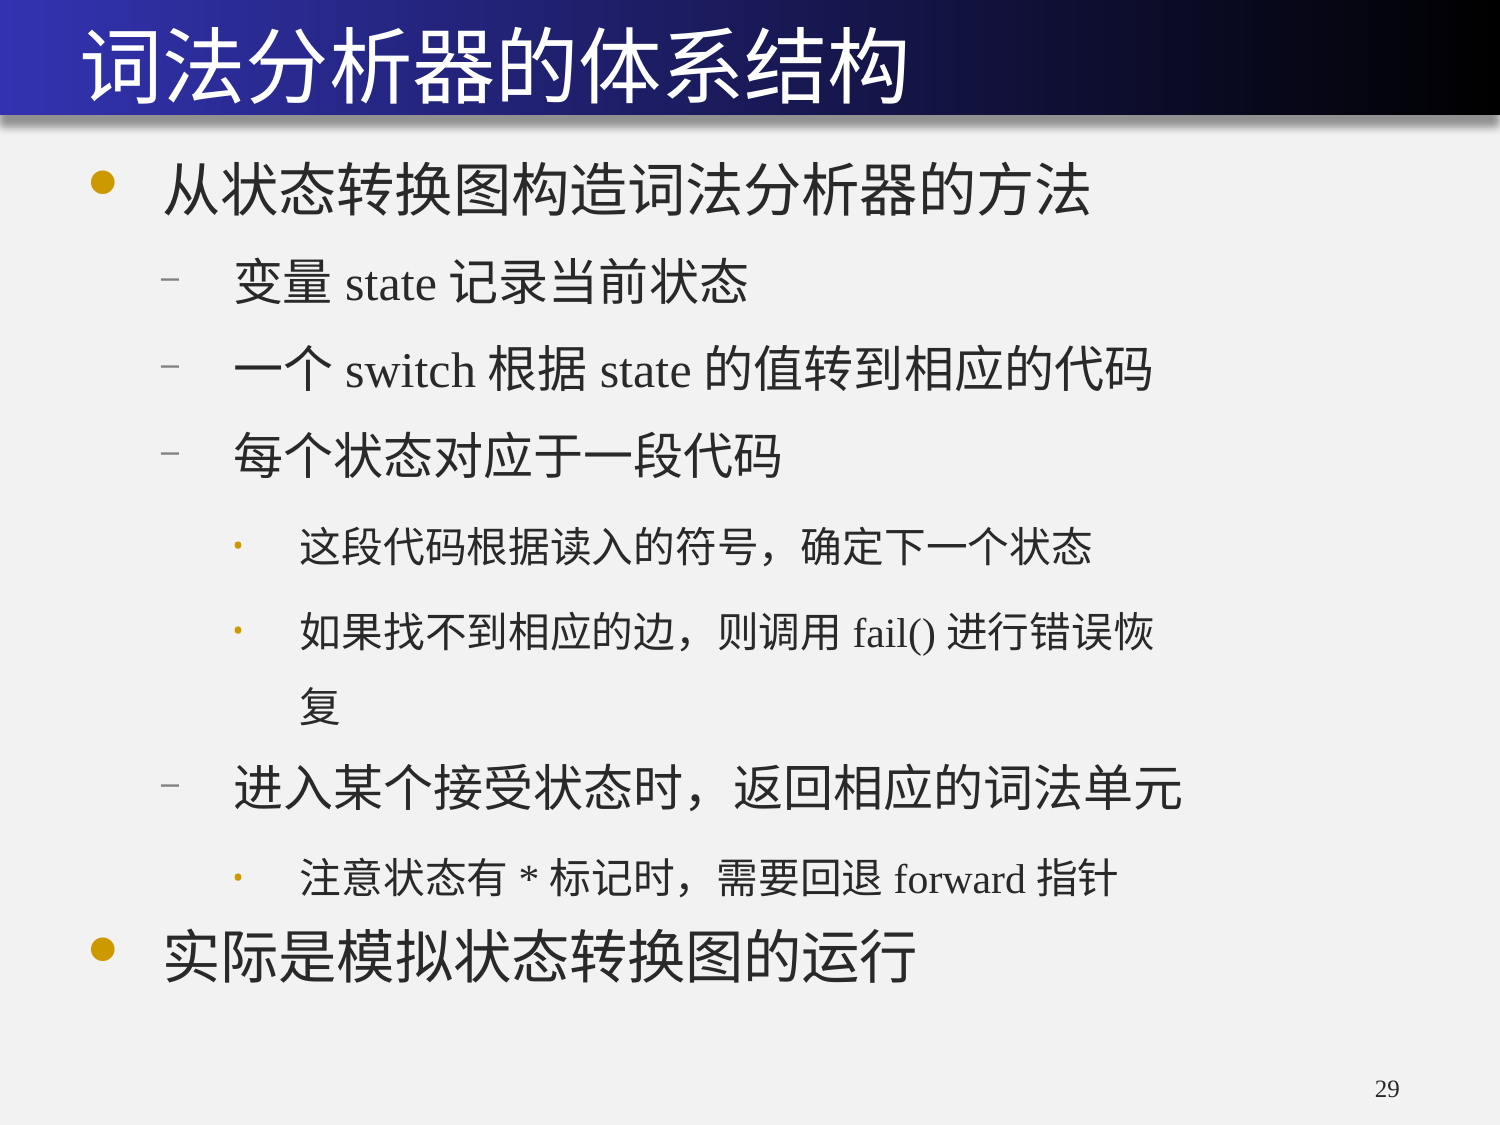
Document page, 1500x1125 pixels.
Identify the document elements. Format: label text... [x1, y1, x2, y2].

slide_number 29 [1368, 1077, 1482, 1125]
text_box 从状态转换图构造词法分析器的方法 变量state记录当前状态 一个switch根据state的值转到相应的代码 每个状态对应于一段代码 这段代码根据读入的符号，确定下一个状态 如果找不到相应的边，则调用fail()进行错误恢复 进入某个接受状态时，返回相应的词法单元 注意状态有*标记时，需要回退forward指针 实际是模拟状态转换图的运行 [85, 131, 1186, 991]
title 词法分析器的体系结构 [77, 12, 915, 203]
